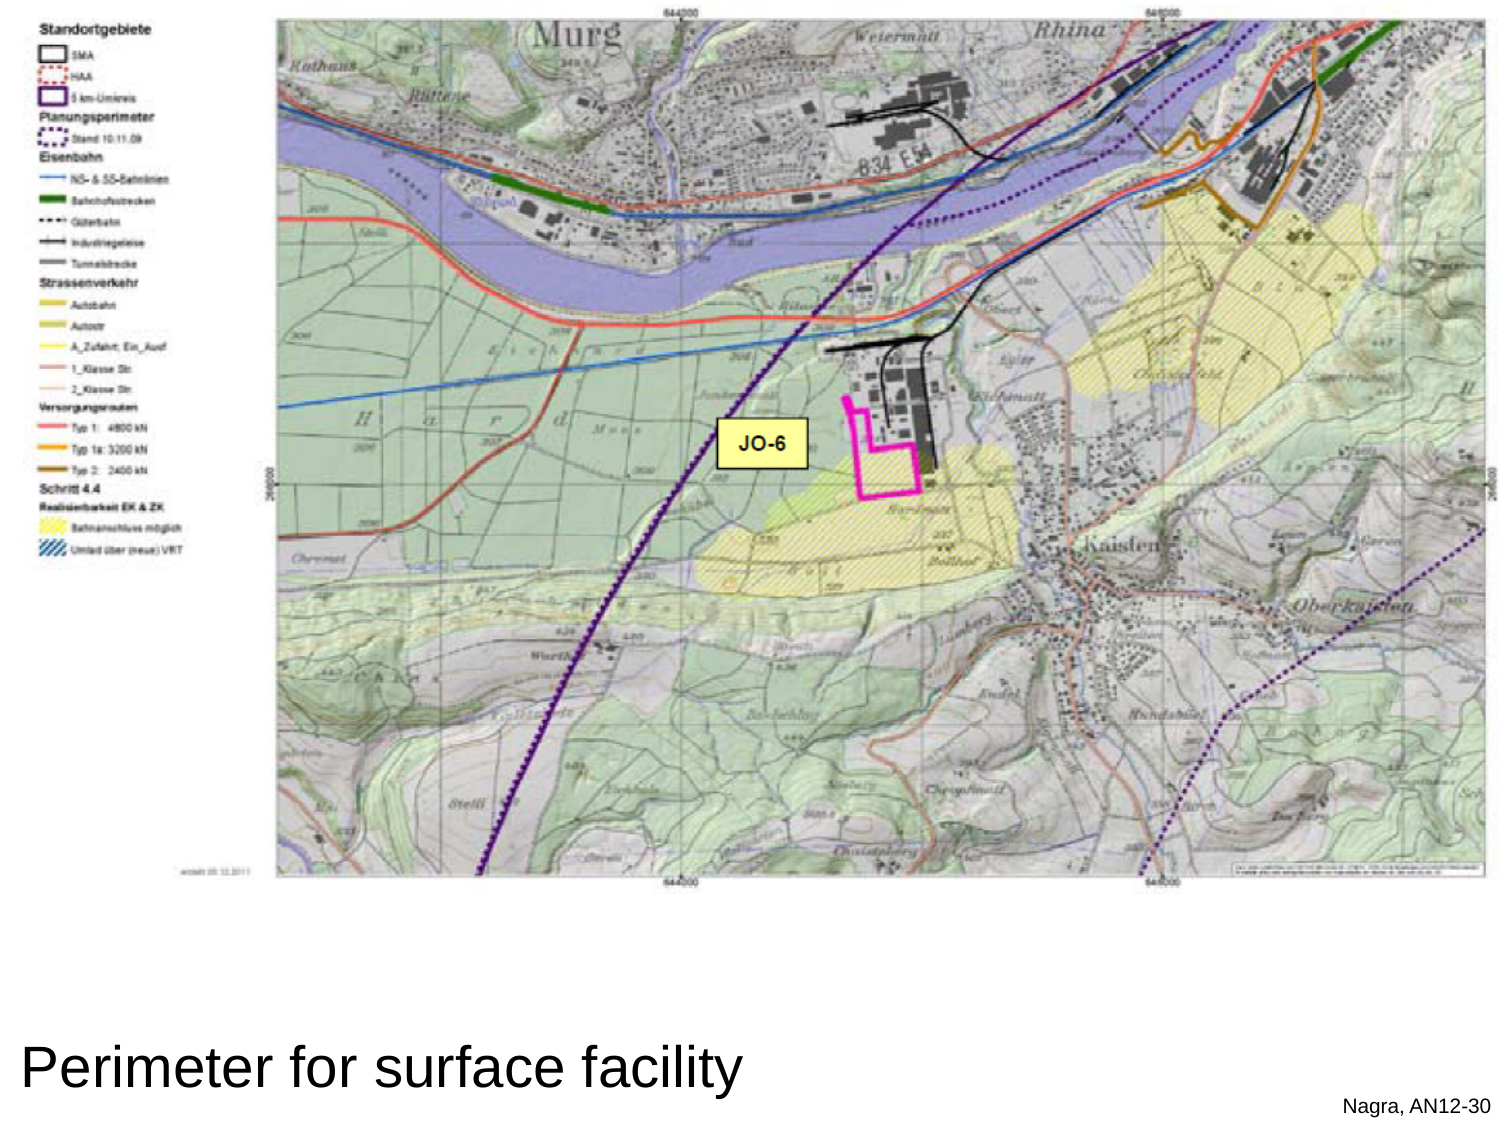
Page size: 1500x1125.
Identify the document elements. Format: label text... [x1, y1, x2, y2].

text_box Nagra, AN12-30 [1328, 1084, 1500, 1125]
picture [23, 4, 1500, 894]
title Perimeter for surface facility [5, 987, 1112, 1125]
